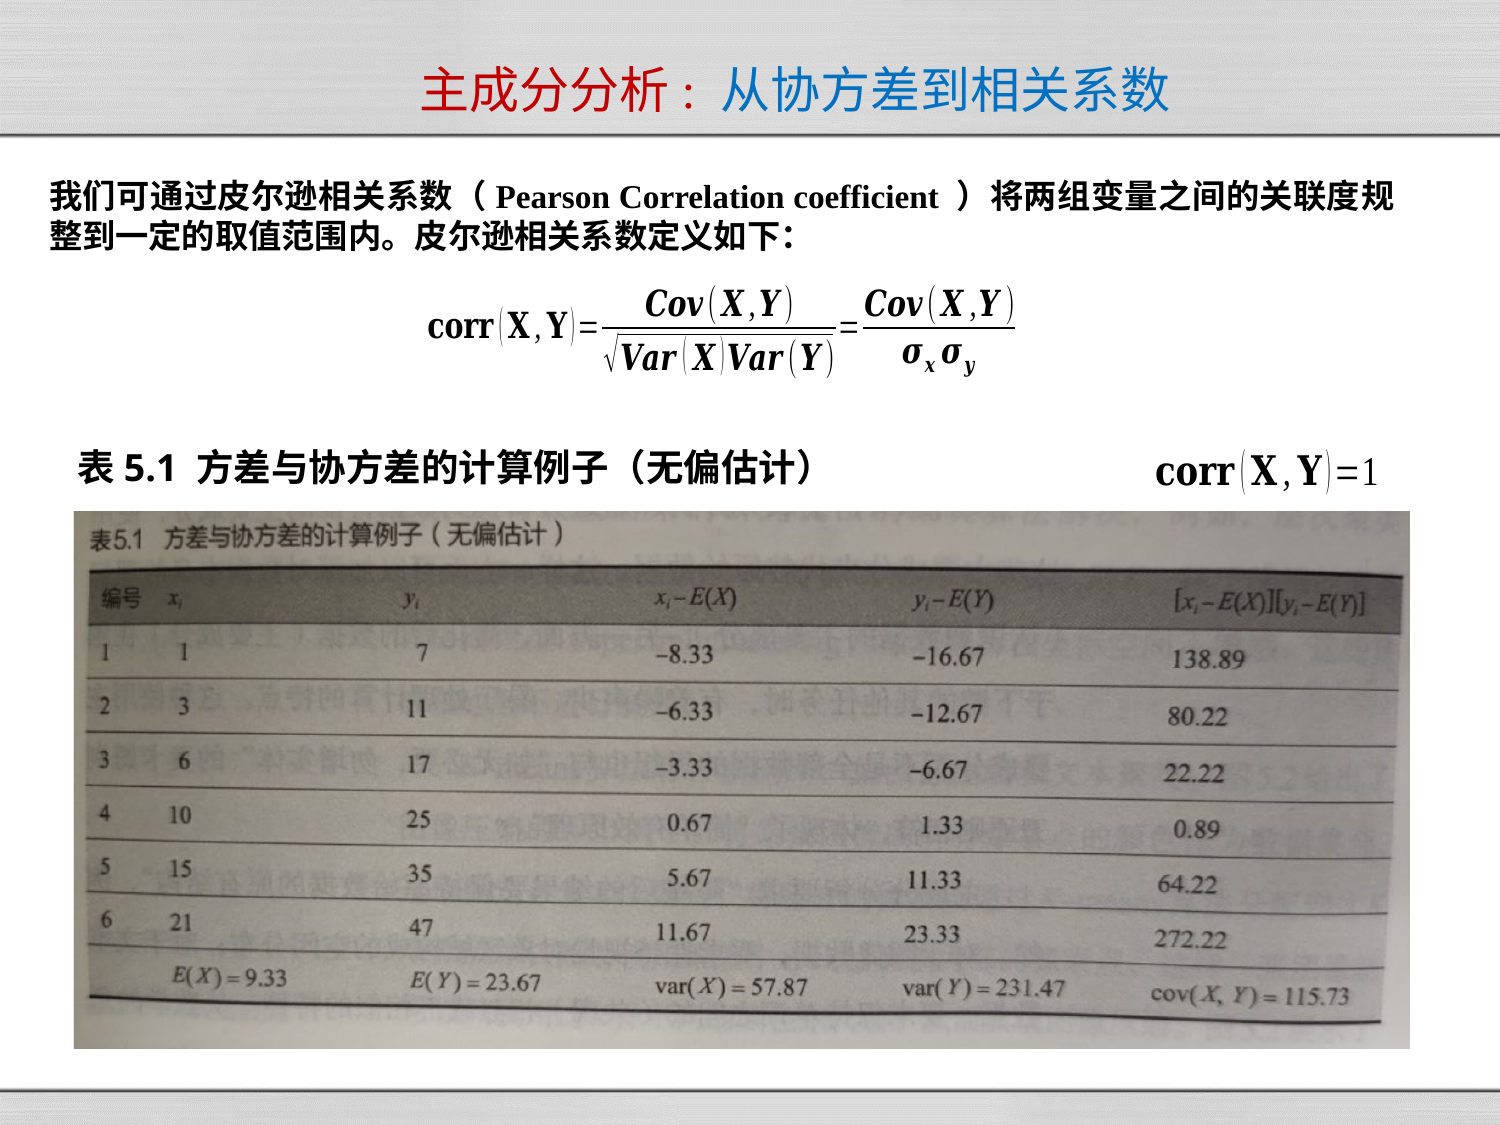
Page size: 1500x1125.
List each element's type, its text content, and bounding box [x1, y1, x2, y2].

text_box 我们可通过皮尔逊相关系数（Pearson Correlation coefficient ）将两组变量之间的关联度规整到一定的取值范围内。皮尔逊相关系数定义如下： [34, 167, 467, 263]
picture [0, 0, 1500, 1125]
text_box 表5.1 方差与协方差的计算例子（无偏估计） [62, 436, 467, 497]
text_box 我们可通过皮尔逊相关系数（Pearson Correlation coefficient ）将两组变量之间的关联度规整到一定的取值范围内。皮尔逊相关系数定义如下： [1016, 167, 1410, 263]
title 主成分分析: 从协方差到相关系数 [116, 30, 1473, 139]
